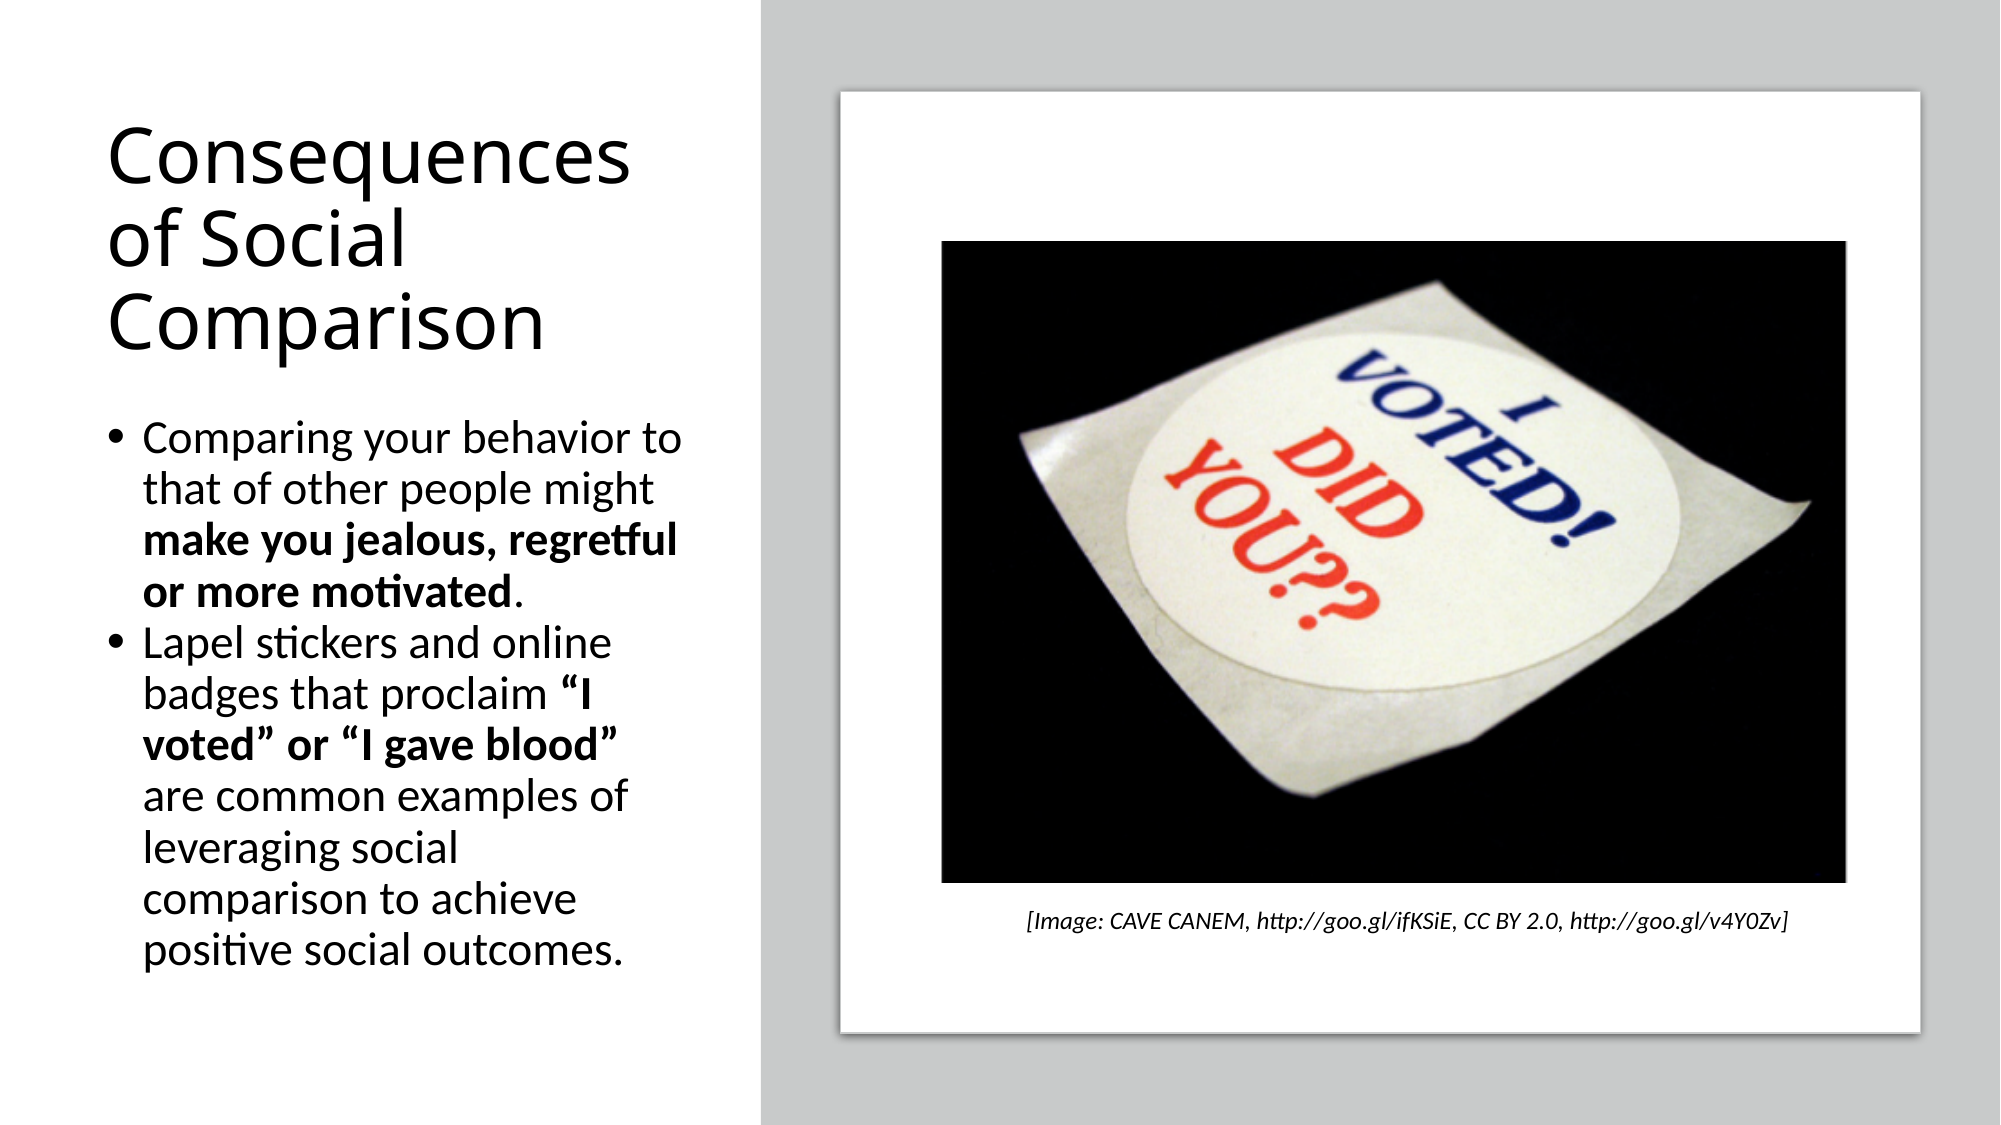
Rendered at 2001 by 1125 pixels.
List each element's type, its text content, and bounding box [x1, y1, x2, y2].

title Consequences of Social Comparison [91, 108, 667, 375]
text_box [760, 0, 2000, 1125]
text_box [Image: CAVE CANEM, http://goo.gl/ifKSiE, CC BY 2.0, http://goo.gl/v4Y0Zv] [908, 897, 1909, 943]
text_box [839, 90, 1922, 1034]
list Comparing your behavior to that of other people might make you jealous, regretful or more motivated. Lapel stickers and online badges that proclaim “I voted” or “I gave blood” are common examples of leveraging social comparison to achieve positive social outcomes. [91, 405, 700, 1026]
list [886, 241, 1875, 884]
